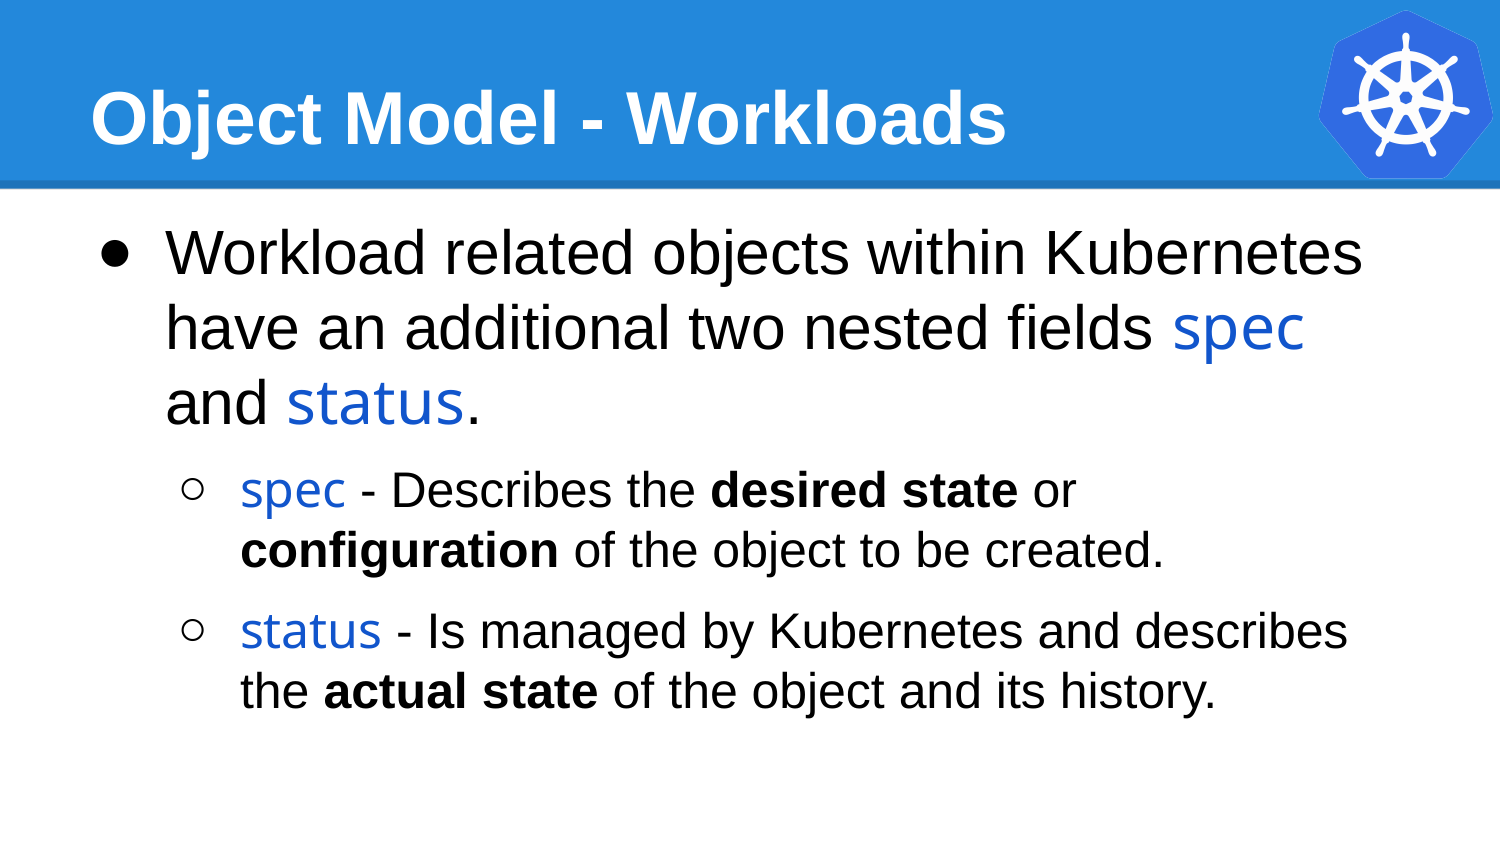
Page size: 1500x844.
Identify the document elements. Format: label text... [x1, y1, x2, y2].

list Workload related objects within Kubernetes have an additional two nested fields spec and status. spec - Describes the desired state or configuration of the object to be created. status - Is managed by Kubernetes and describes the actual state of the object and its history. [75, 196, 1425, 808]
title Object Model - Workloads [75, 33, 1425, 175]
picture [1318, 7, 1494, 182]
